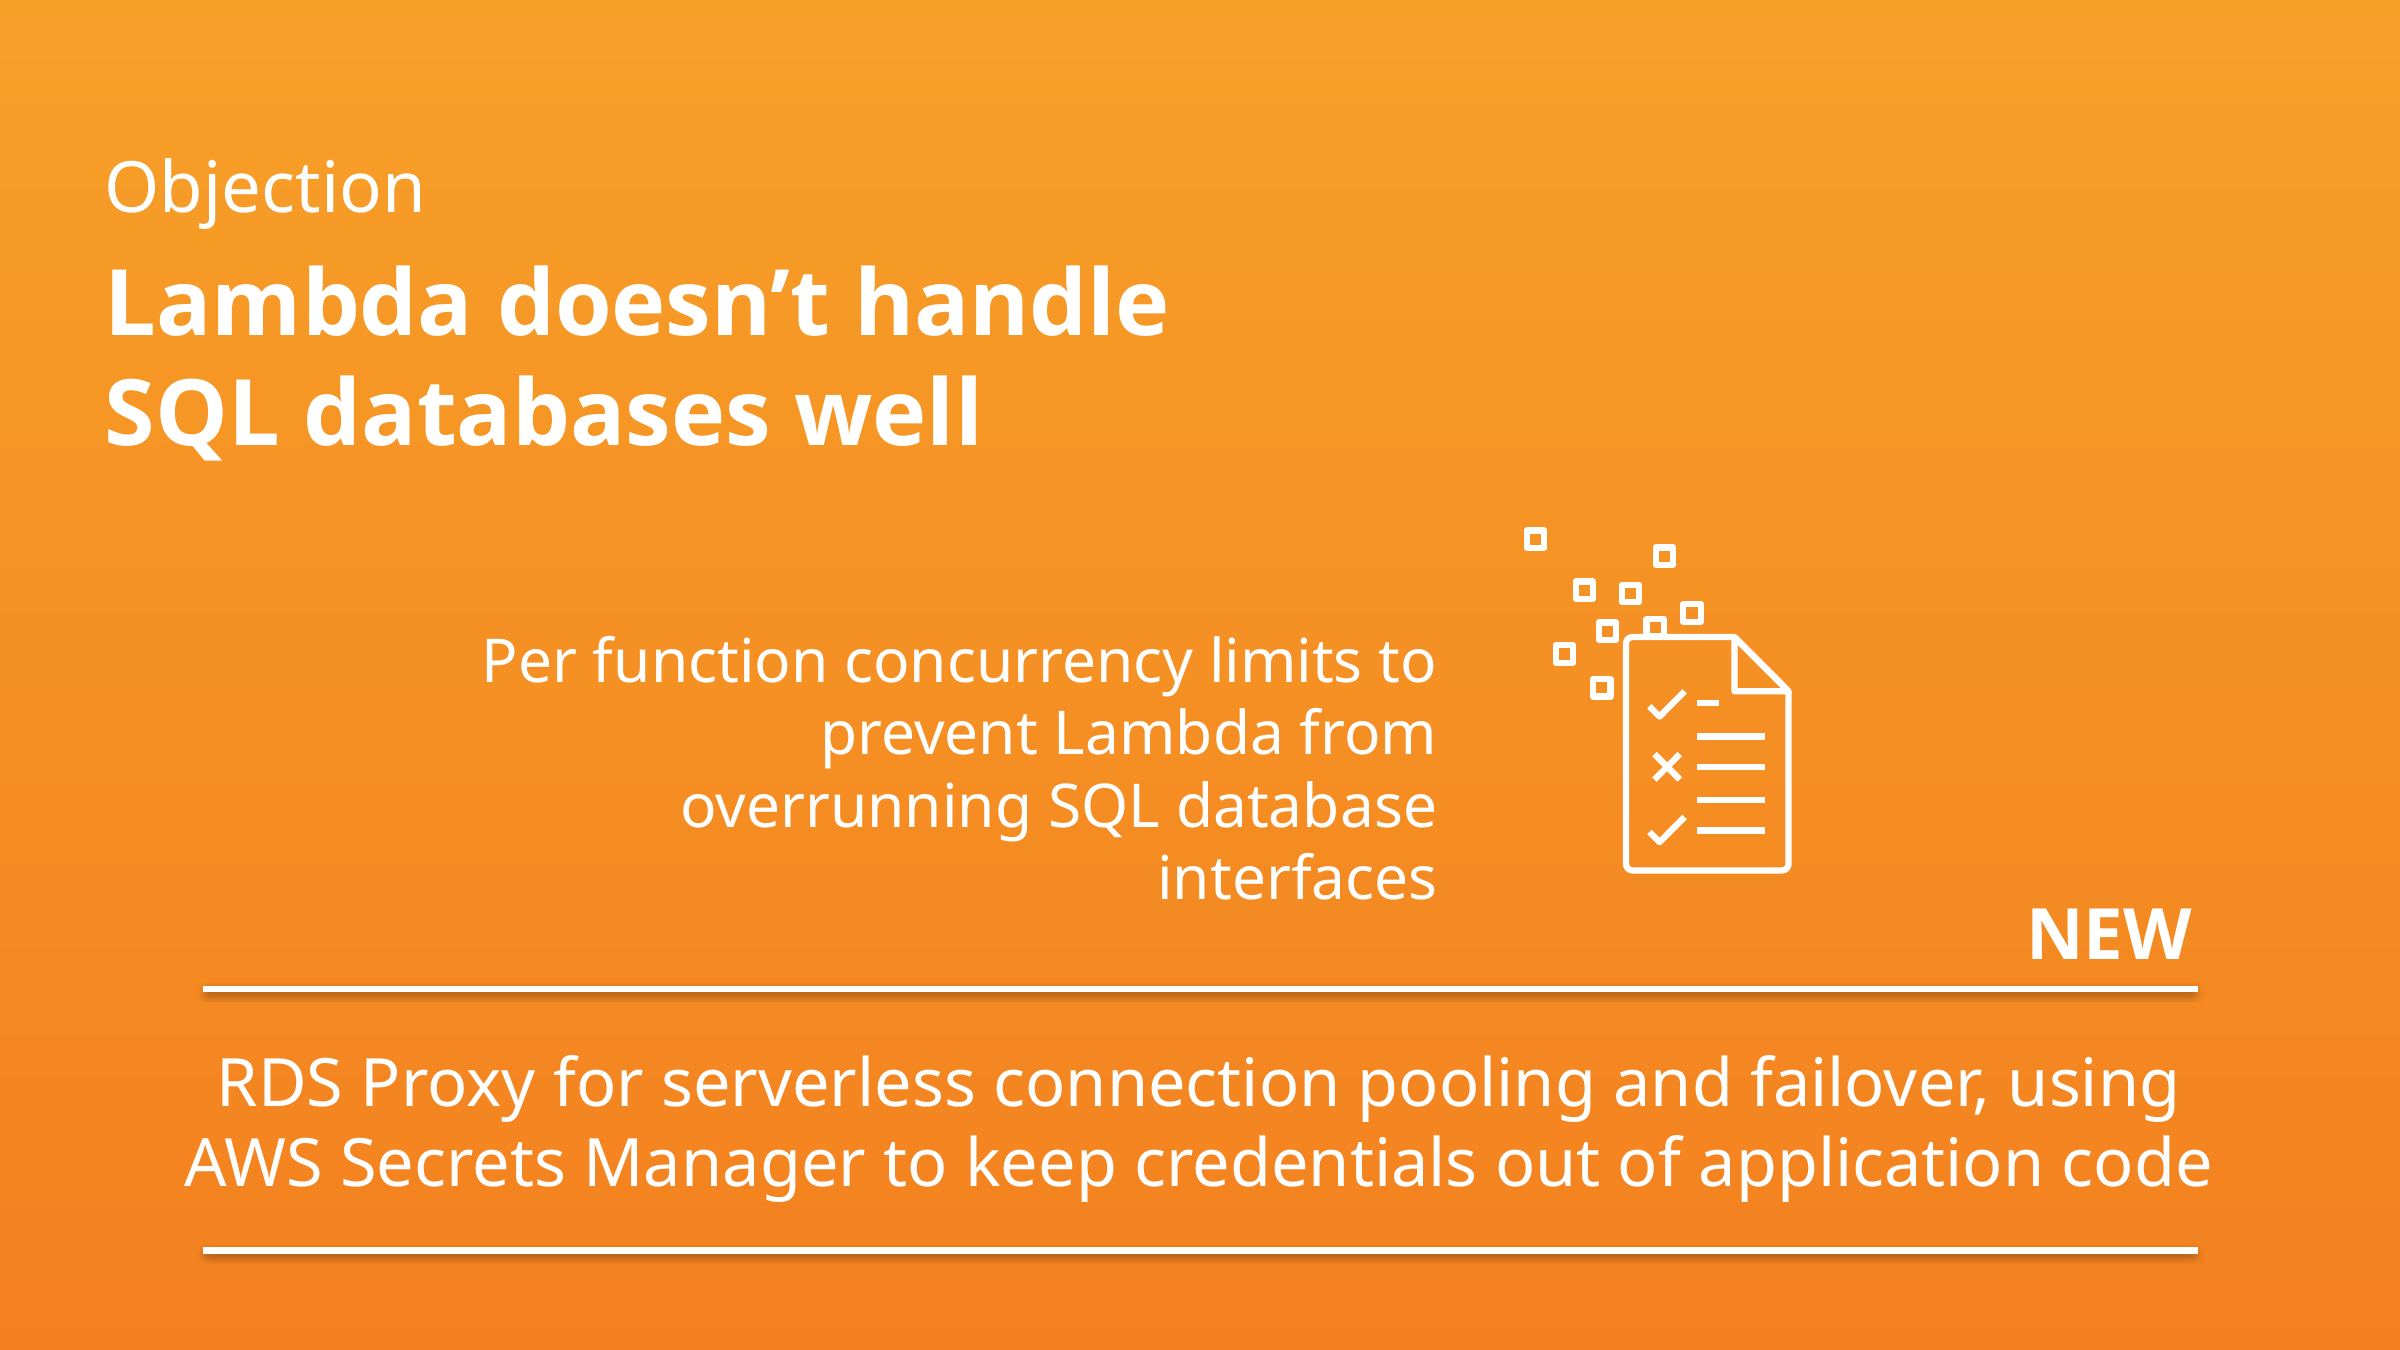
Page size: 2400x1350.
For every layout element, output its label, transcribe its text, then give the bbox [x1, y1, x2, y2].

text_box NEW [1968, 881, 2207, 973]
text_box Per function concurrency limits to prevent Lambda from overrunning SQL database interfaces [467, 614, 1453, 850]
text_box Objection [89, 133, 1200, 258]
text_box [1458, 473, 1912, 927]
text_box Lambda doesn’t handle SQL databases well [89, 258, 1200, 400]
text_box RDS Proxy for serverless connection pooling and failover, using AWS Secrets Manager to keep credentials out of application code [89, 1032, 2310, 1202]
